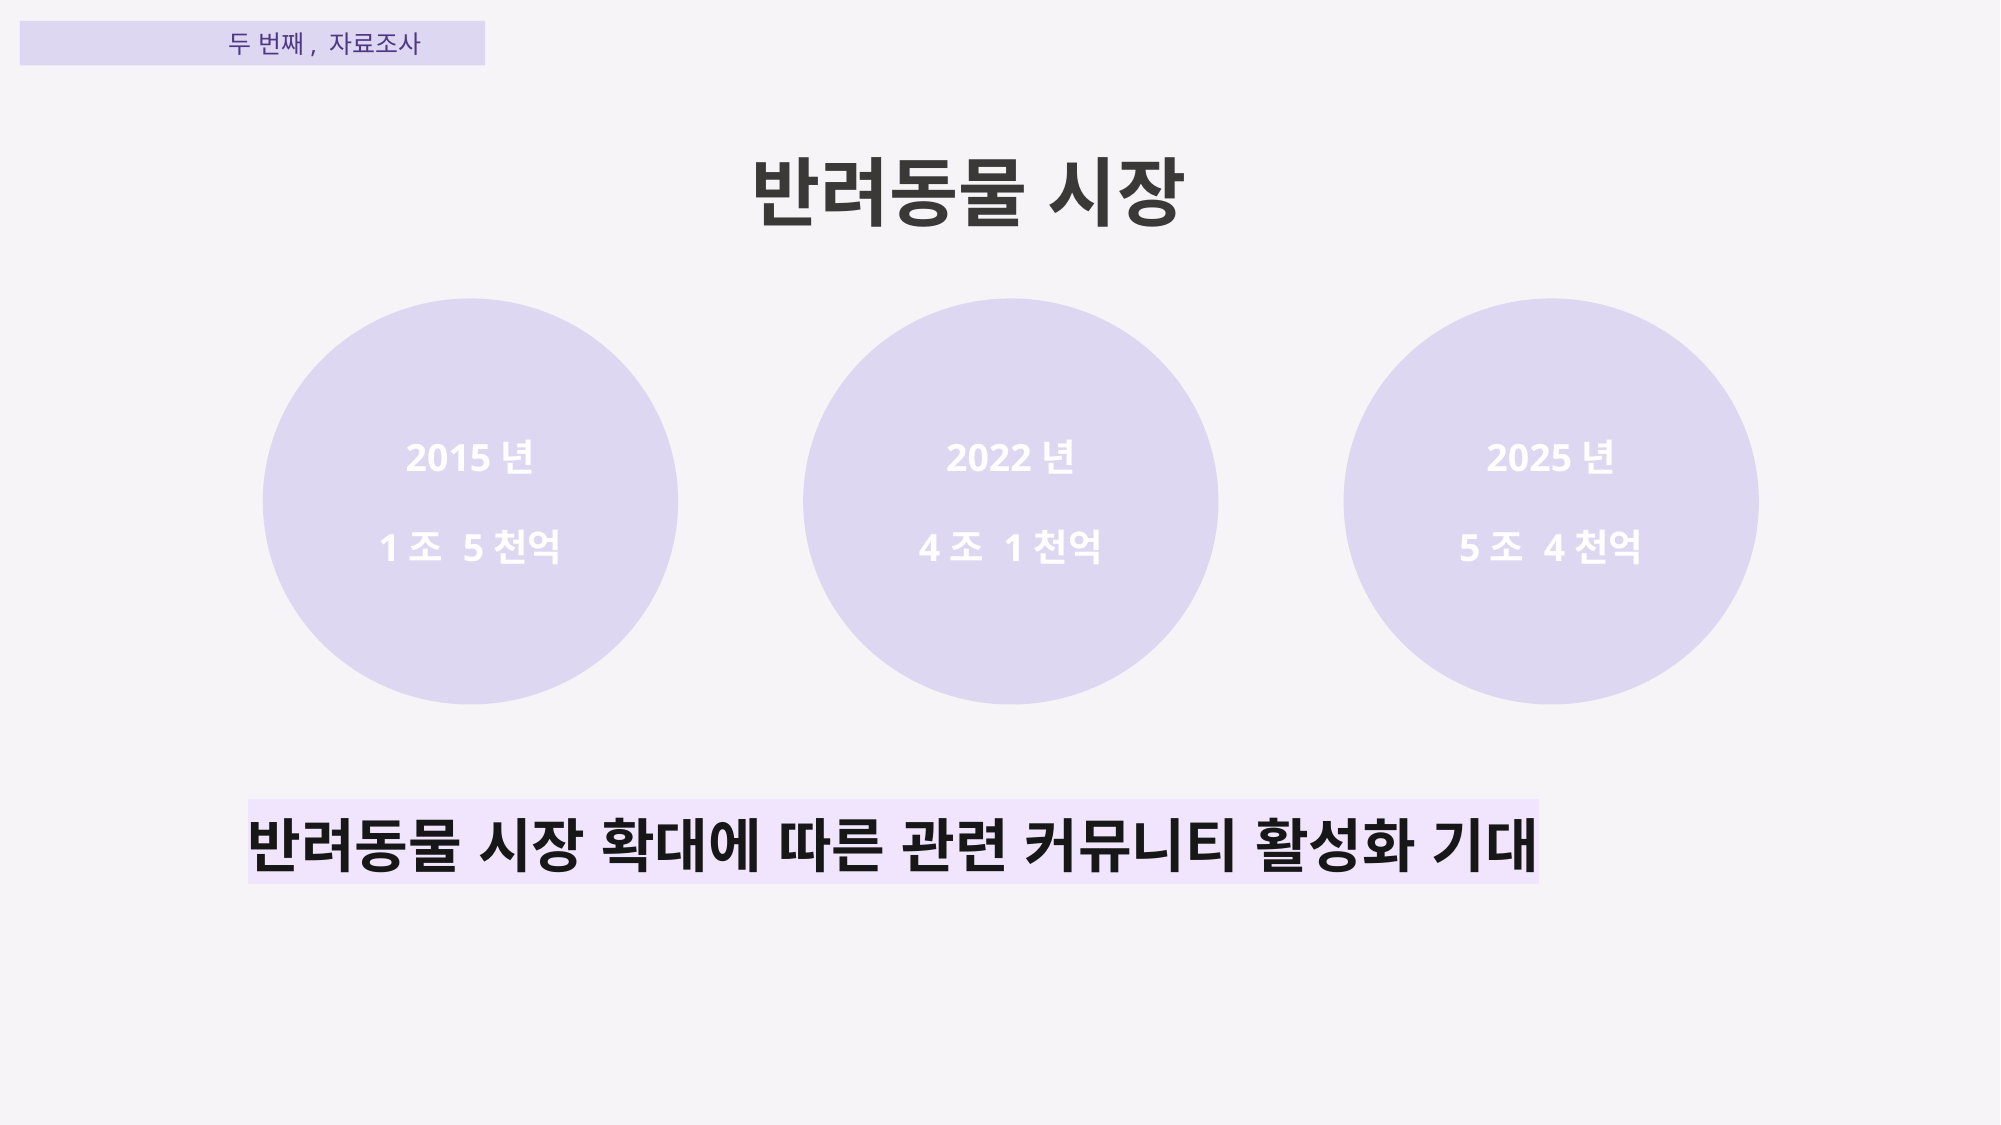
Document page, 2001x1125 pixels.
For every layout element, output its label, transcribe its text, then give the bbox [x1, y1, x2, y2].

text_box 2025년 5조 4천억 [1343, 298, 1759, 705]
text_box 2015년 1조 5천억 [262, 298, 679, 705]
list 반려동물 시장 확대에 따른 관련 커뮤니티 활성화 기대 [137, 299, 1863, 1014]
text_box 프로젝트개요 두 번째, 자료조사 [19, 20, 486, 66]
text_box 반려동물 시장 [736, 138, 1264, 244]
text_box 2022년 4조 1천억 [803, 298, 1219, 705]
